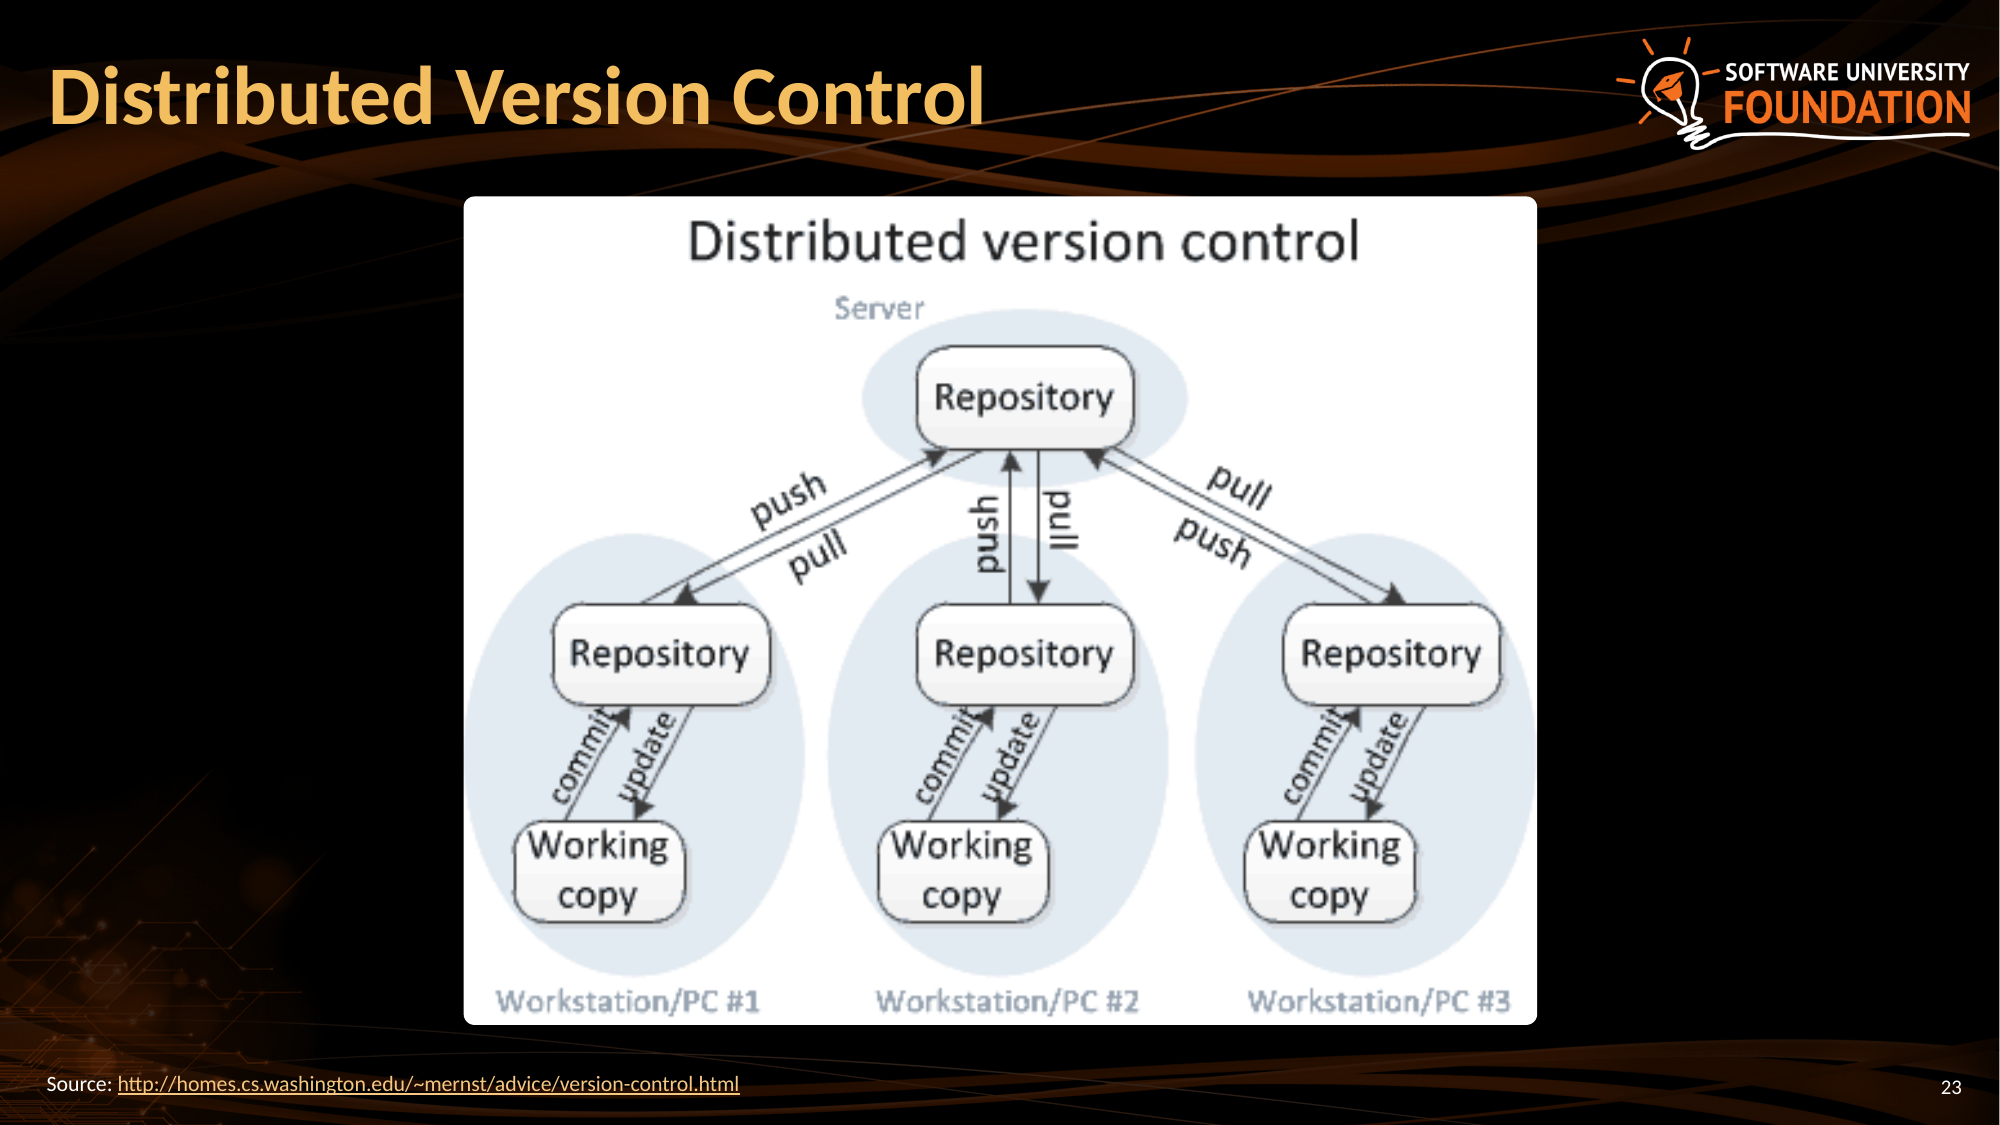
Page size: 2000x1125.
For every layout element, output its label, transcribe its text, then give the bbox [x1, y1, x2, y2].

text_box Source: http://homes.cs.washington.edu/~mernst/advice/version-control.html [31, 1062, 756, 1104]
picture [0, 0, 2000, 1125]
title Distributed Version Control [30, 6, 1602, 189]
slide_number 23 [1897, 1070, 1968, 1103]
